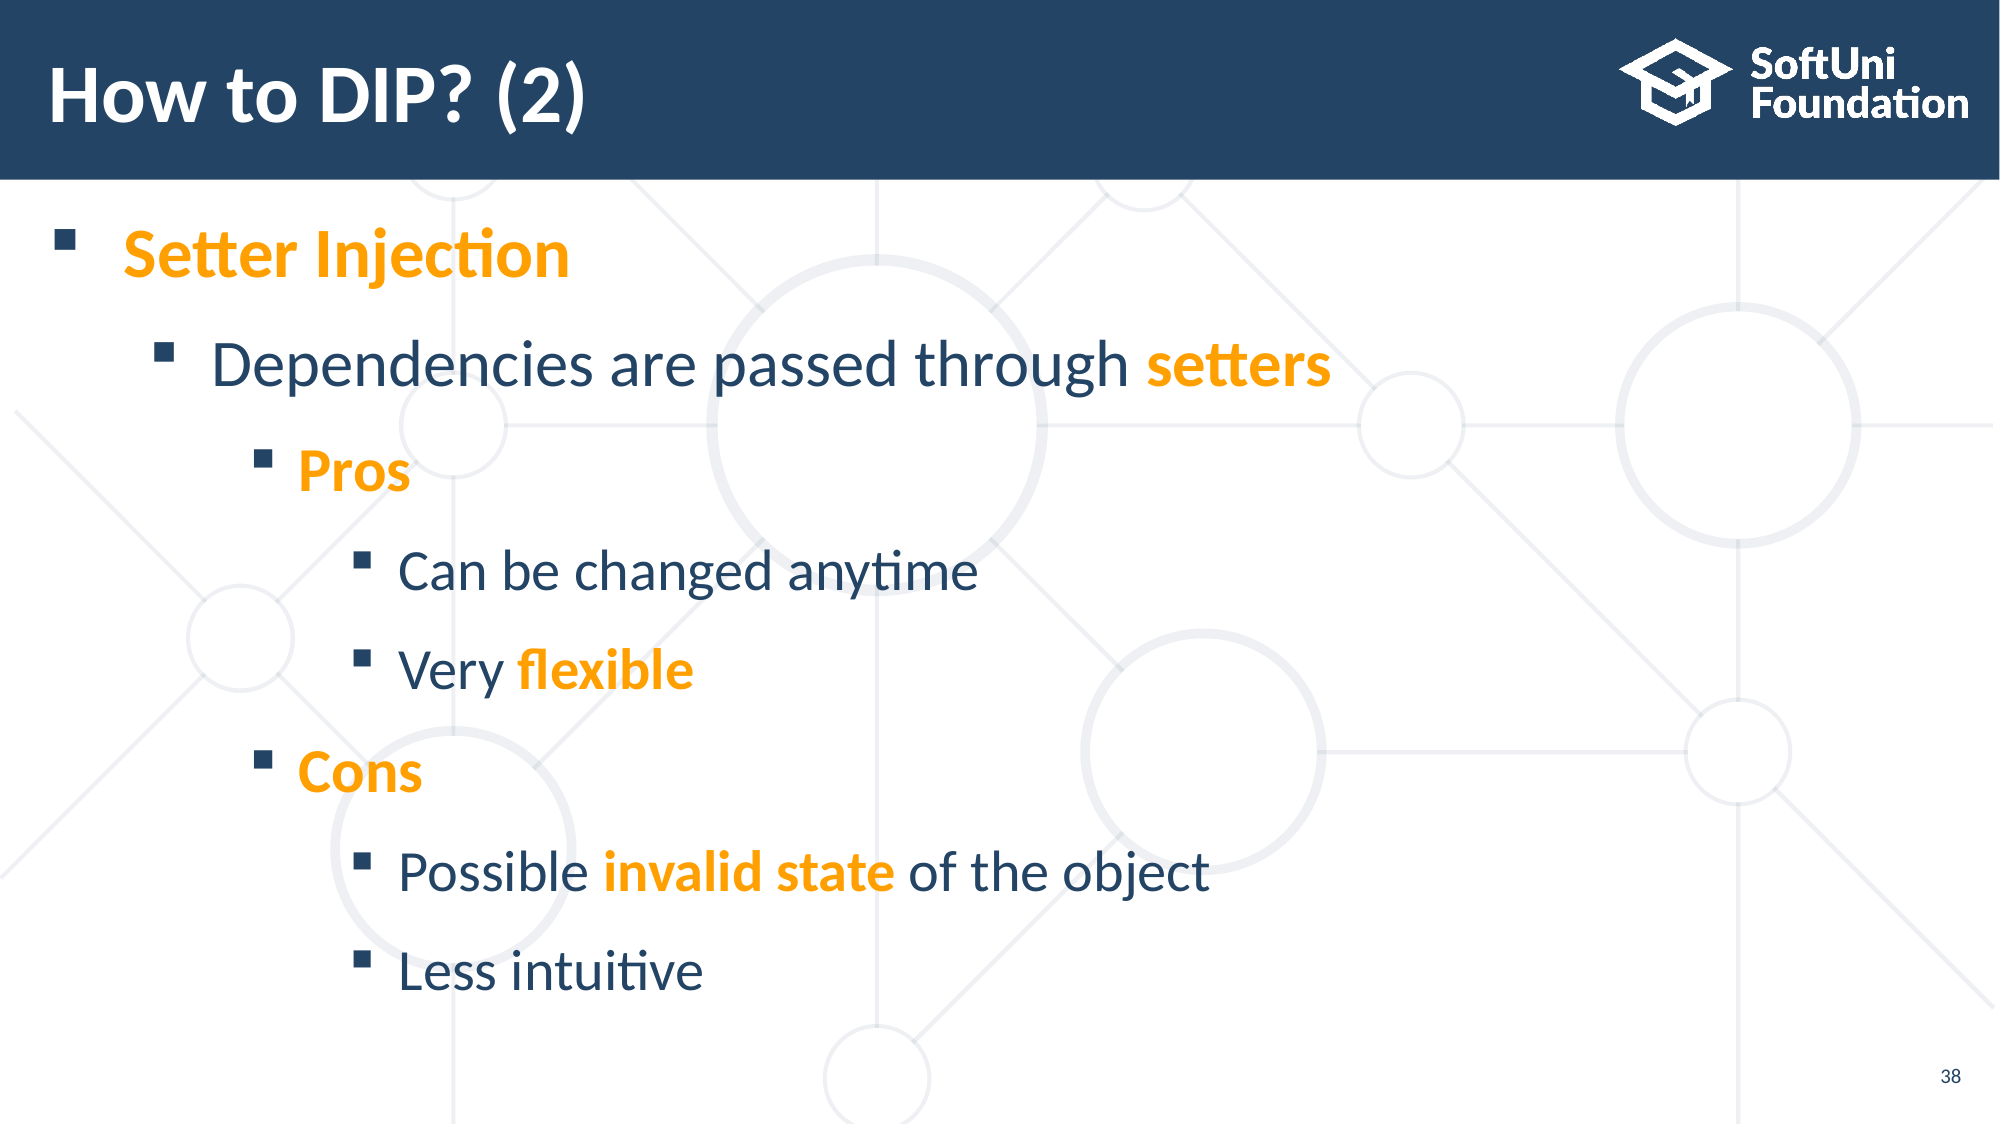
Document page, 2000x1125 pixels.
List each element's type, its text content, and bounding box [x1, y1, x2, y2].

picture [1618, 38, 1968, 126]
list Setter Injection Dependencies are passed through setters Pros Can be changed anytime Very flexible Cons Possible invalid state of the object Less intuitive [31, 196, 1970, 1050]
title How to DIP? (2) [31, 16, 1591, 162]
slide_number 38 [1896, 1049, 1968, 1101]
